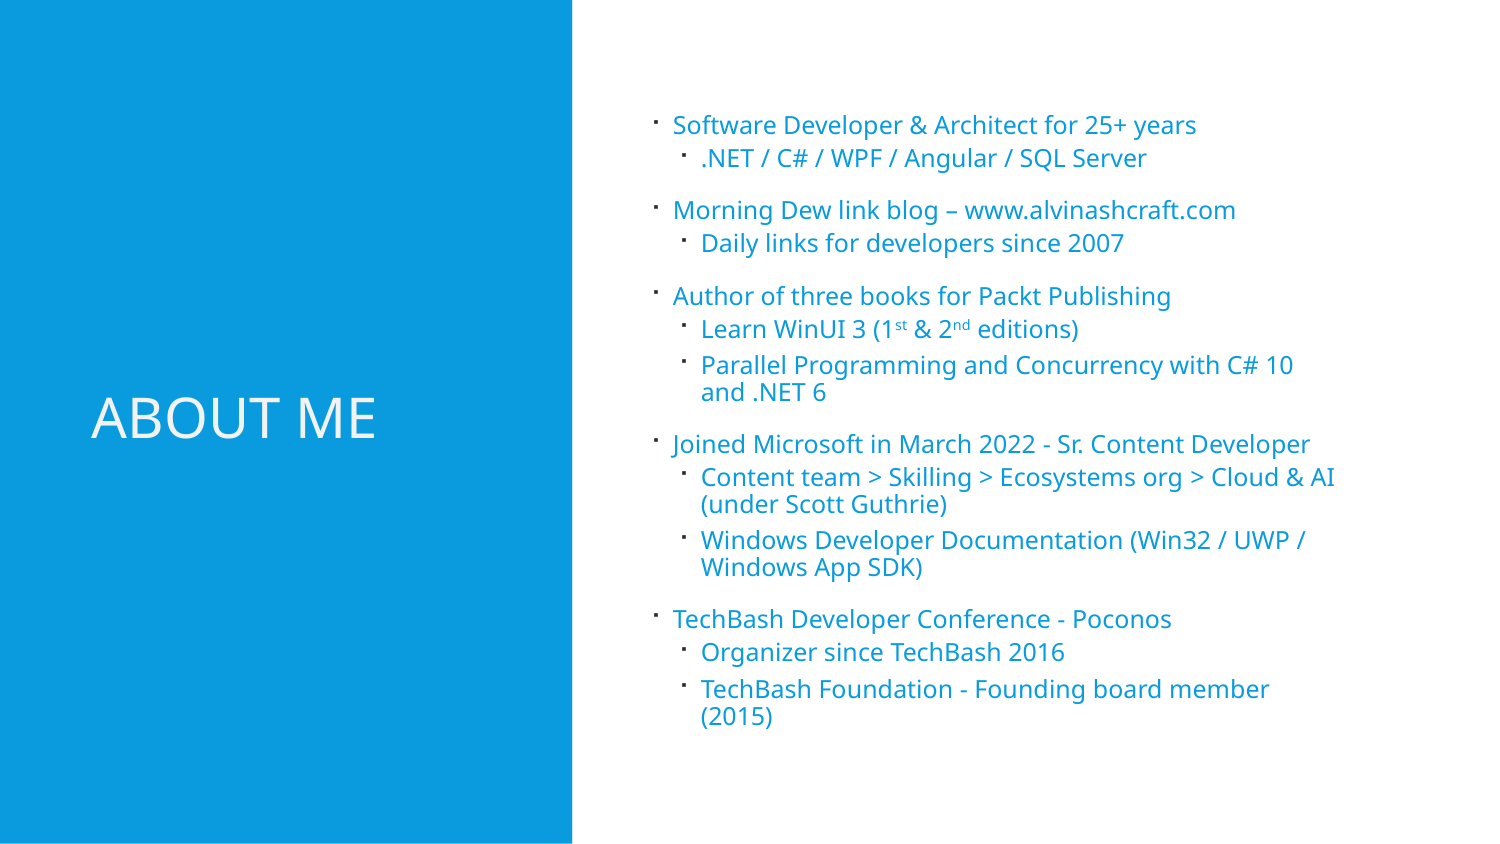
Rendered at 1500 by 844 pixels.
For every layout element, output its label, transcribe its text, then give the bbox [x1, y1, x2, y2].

text_box [0, 0, 572, 844]
text_box [572, 0, 1500, 844]
title About Me [76, 103, 533, 741]
list Software Developer & Architect for 25+ years .NET / C# / WPF / Angular / SQL Server​ Morning Dew link blog – www.alvinashcraft.com Daily links for developers since 2007​ Author of three books​ for Packt Publishing Learn WinUI 3 (1st & 2nd editions)​ Parallel Programming and Concurrency with C# 10 and .NET 6​ Joined Microsoft in March 2022​ - Sr. Content Developer Content team > Skilling > Ecosystems org​ > Cloud & AI (under Scott Guthrie) Windows Developer Documentation (Win32 / UWP / Windows App SDK)​ TechBash Developer Conference - Poconos Organizer since TechBash 2016 TechBash Foundation - Founding board member (2015) [635, 103, 1352, 741]
